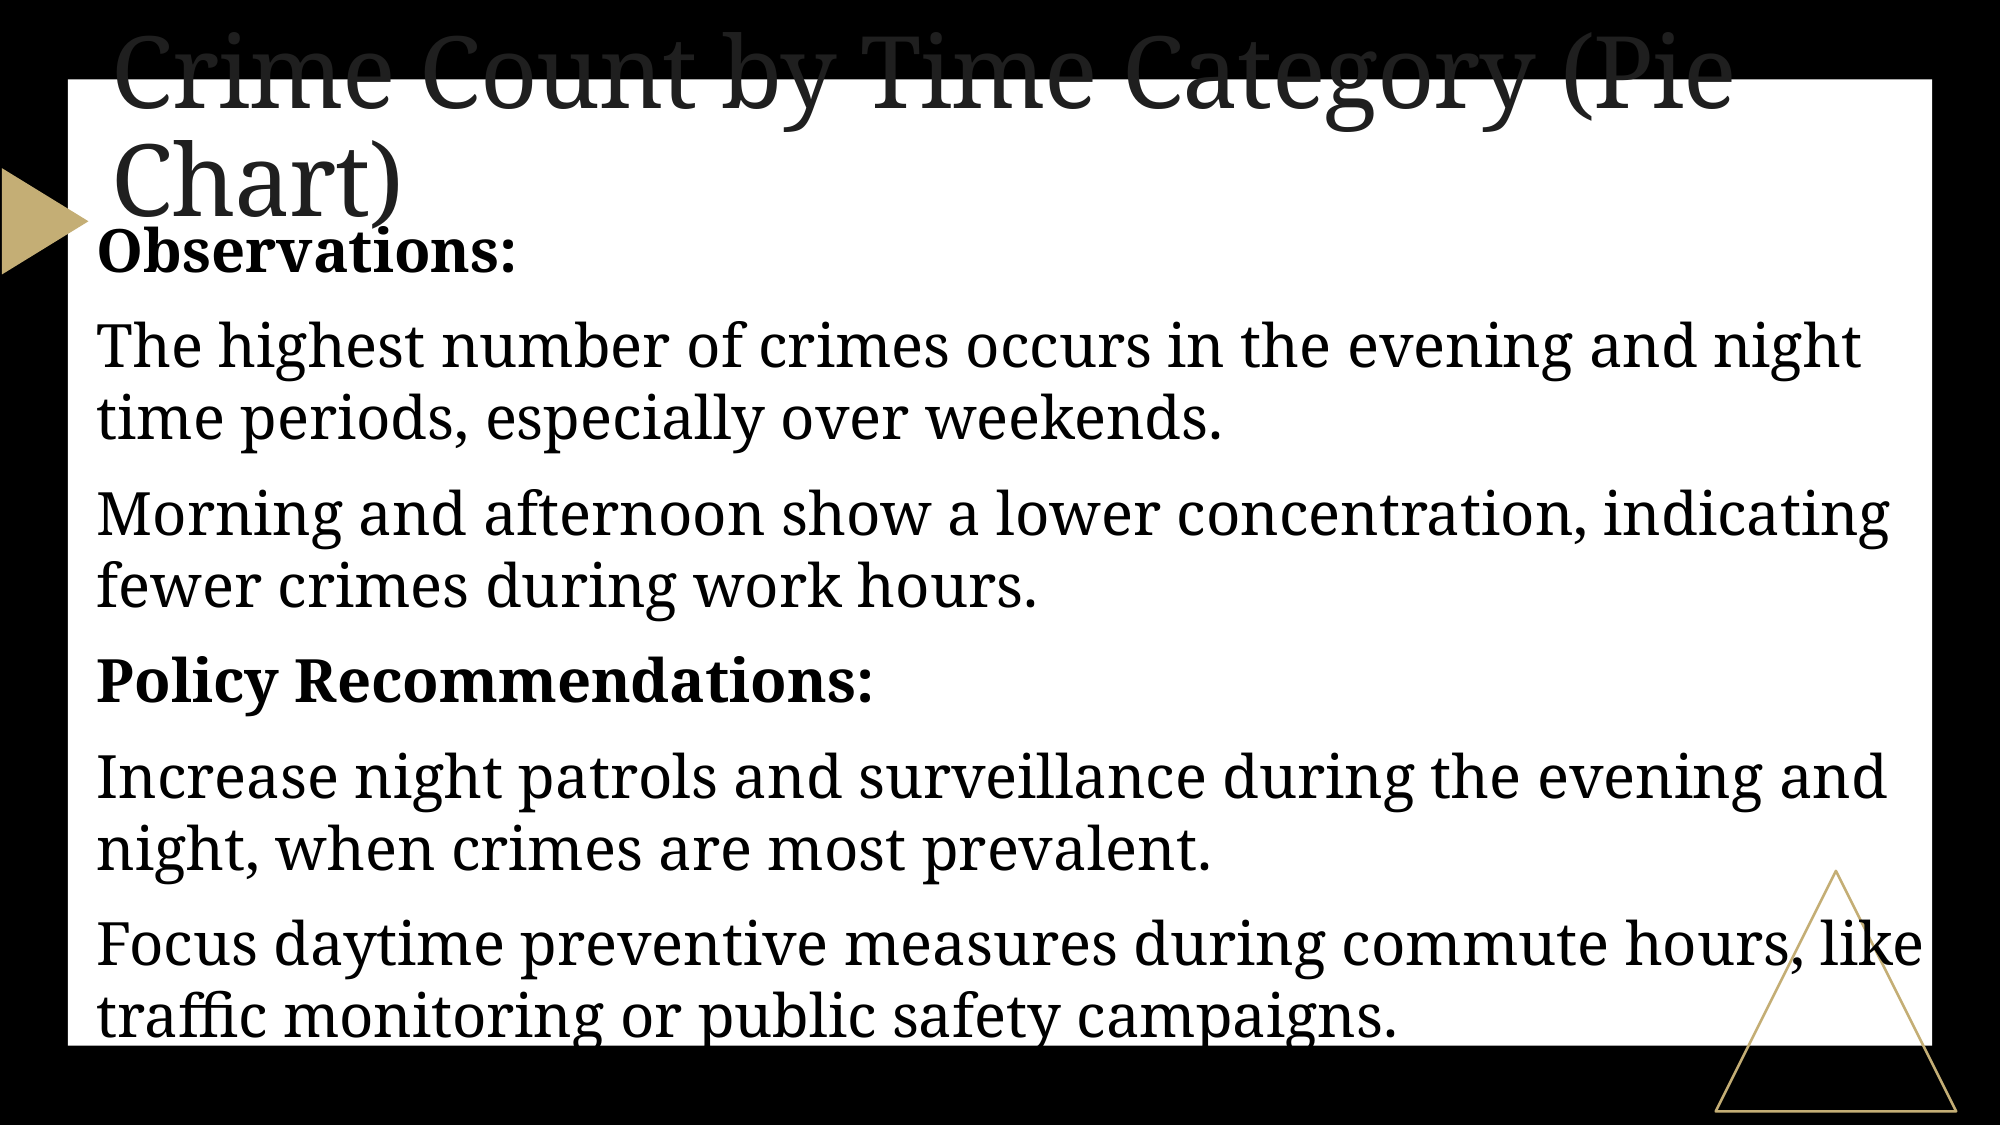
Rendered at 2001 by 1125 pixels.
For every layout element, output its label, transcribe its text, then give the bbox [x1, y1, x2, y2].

list Observations: The highest number of crimes occurs in the evening and night time periods, especially over weekends. Morning and afternoon show a lower concentration, indicating fewer crimes during work hours. Policy Recommendations: Increase night patrols and surveillance during the evening and night, when crimes are most prevalent. Focus daytime preventive measures during commute hours, like traffic monitoring or public safety campaigns. [96, 205, 1988, 1067]
title Crime Count by Time Category (Pie Chart) [96, 55, 1812, 205]
